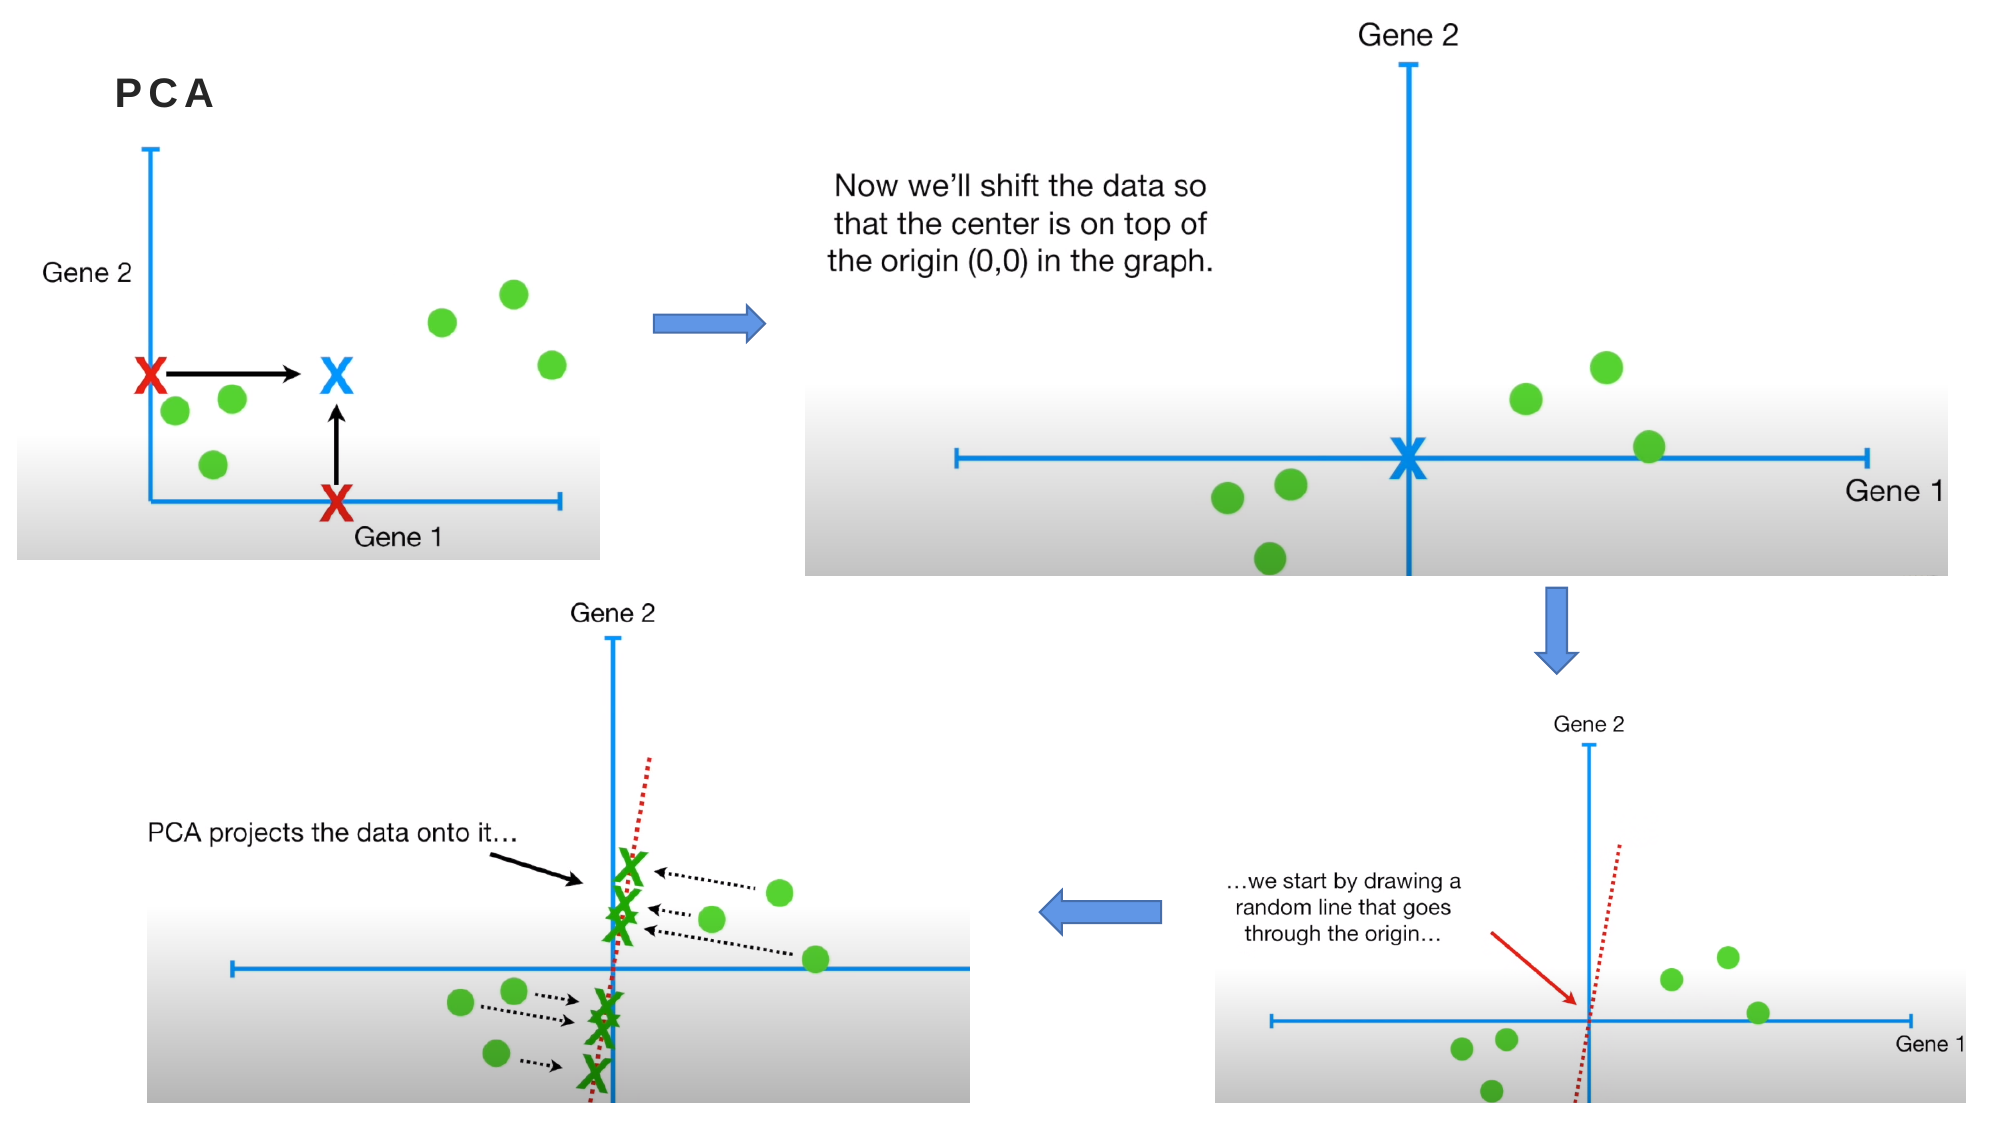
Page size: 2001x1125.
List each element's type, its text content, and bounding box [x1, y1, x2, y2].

title PCA [99, 57, 805, 174]
picture [805, 0, 1948, 576]
text_box [652, 303, 767, 345]
picture [1215, 710, 1966, 1103]
picture [17, 121, 600, 560]
text_box [1038, 887, 1163, 937]
text_box [1533, 586, 1580, 676]
picture [147, 587, 970, 1103]
